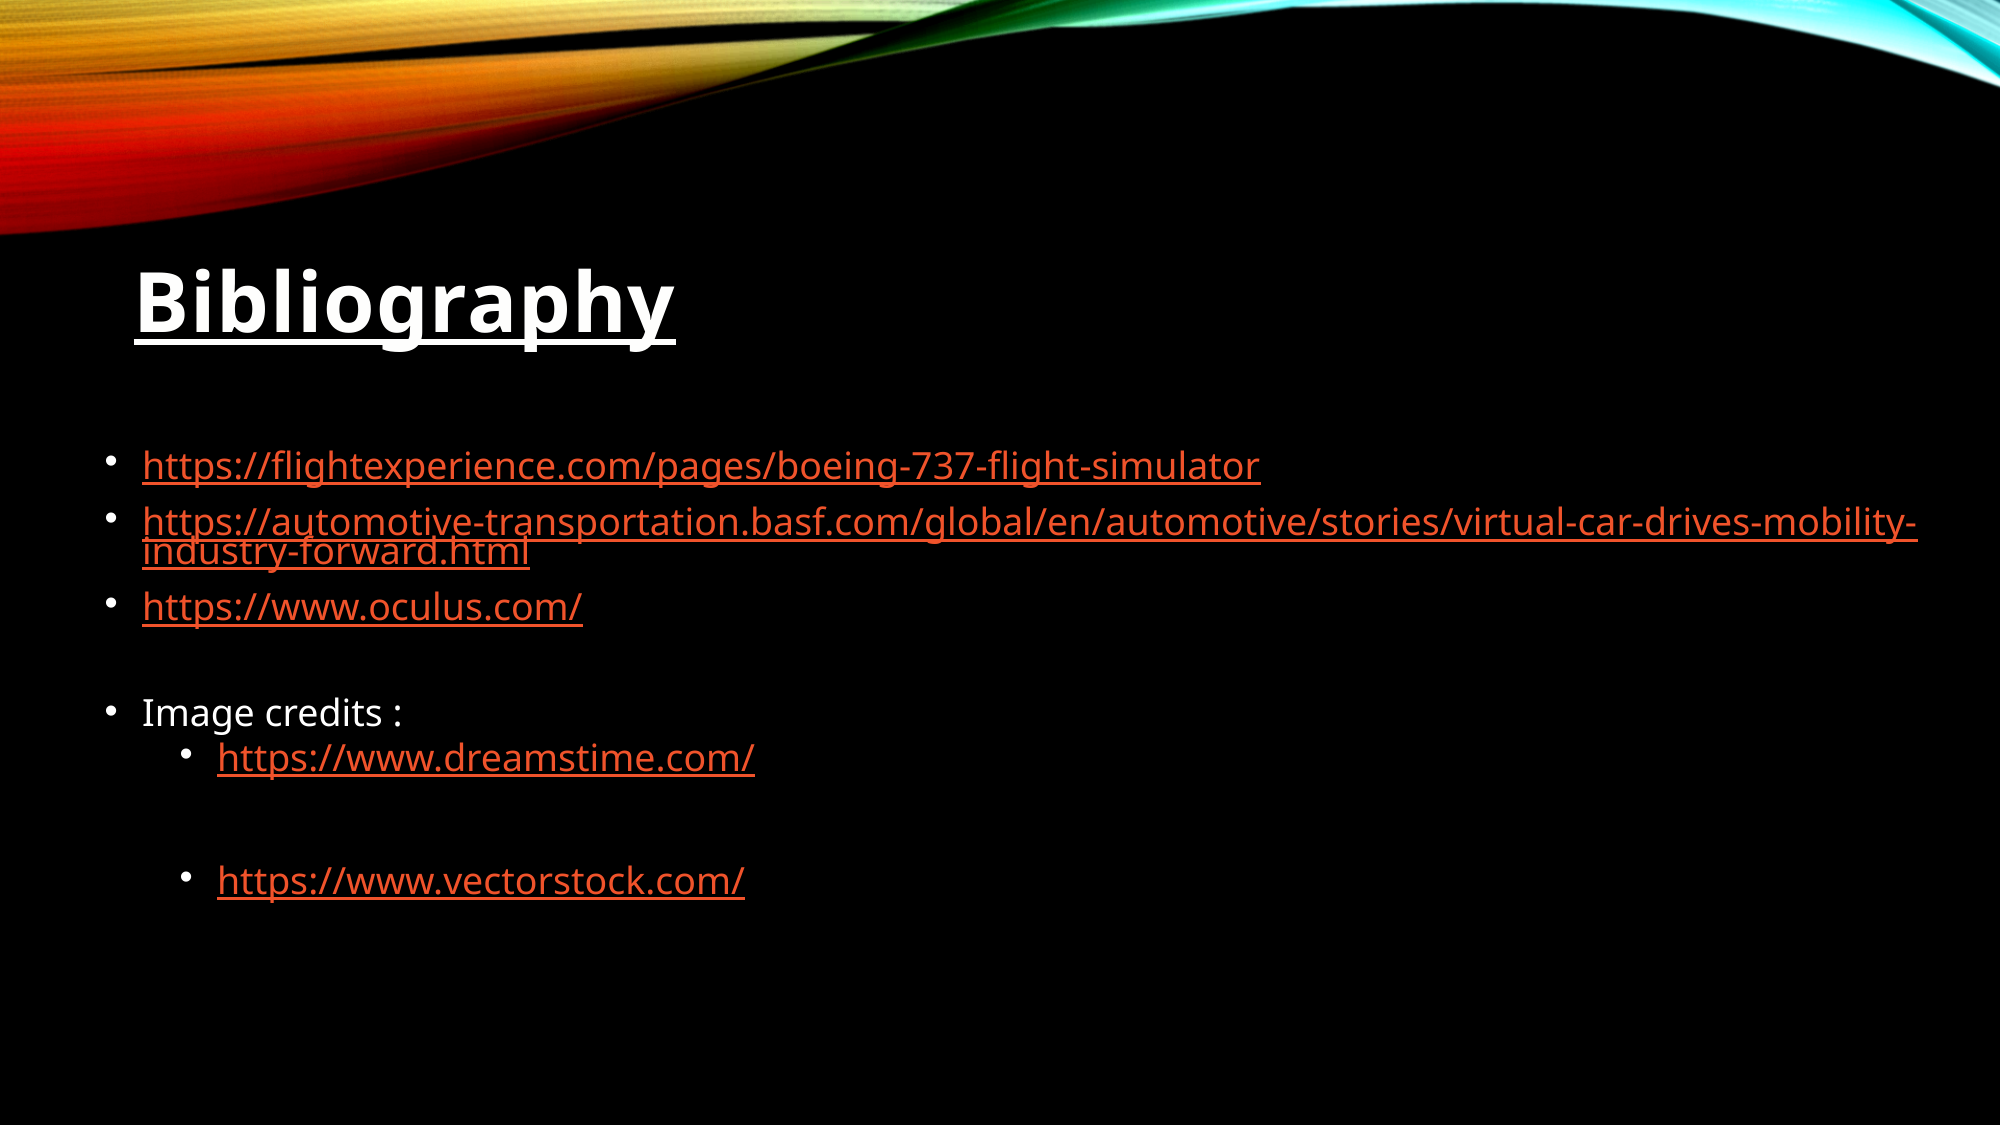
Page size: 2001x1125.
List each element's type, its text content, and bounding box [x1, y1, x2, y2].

list https://flightexperience.com/pages/boeing-737-flight-simulator https://automotive-transportation.basf.com/global/en/automotive/stories/virtual-car-drives-mobility-industry-forward.html https://www.oculus.com/ Image credits : https://www.dreamstime.com/ https://www.vectorstock.com/ [89, 443, 1940, 1125]
picture [0, 0, 2000, 237]
title Bibliography [117, 199, 691, 412]
